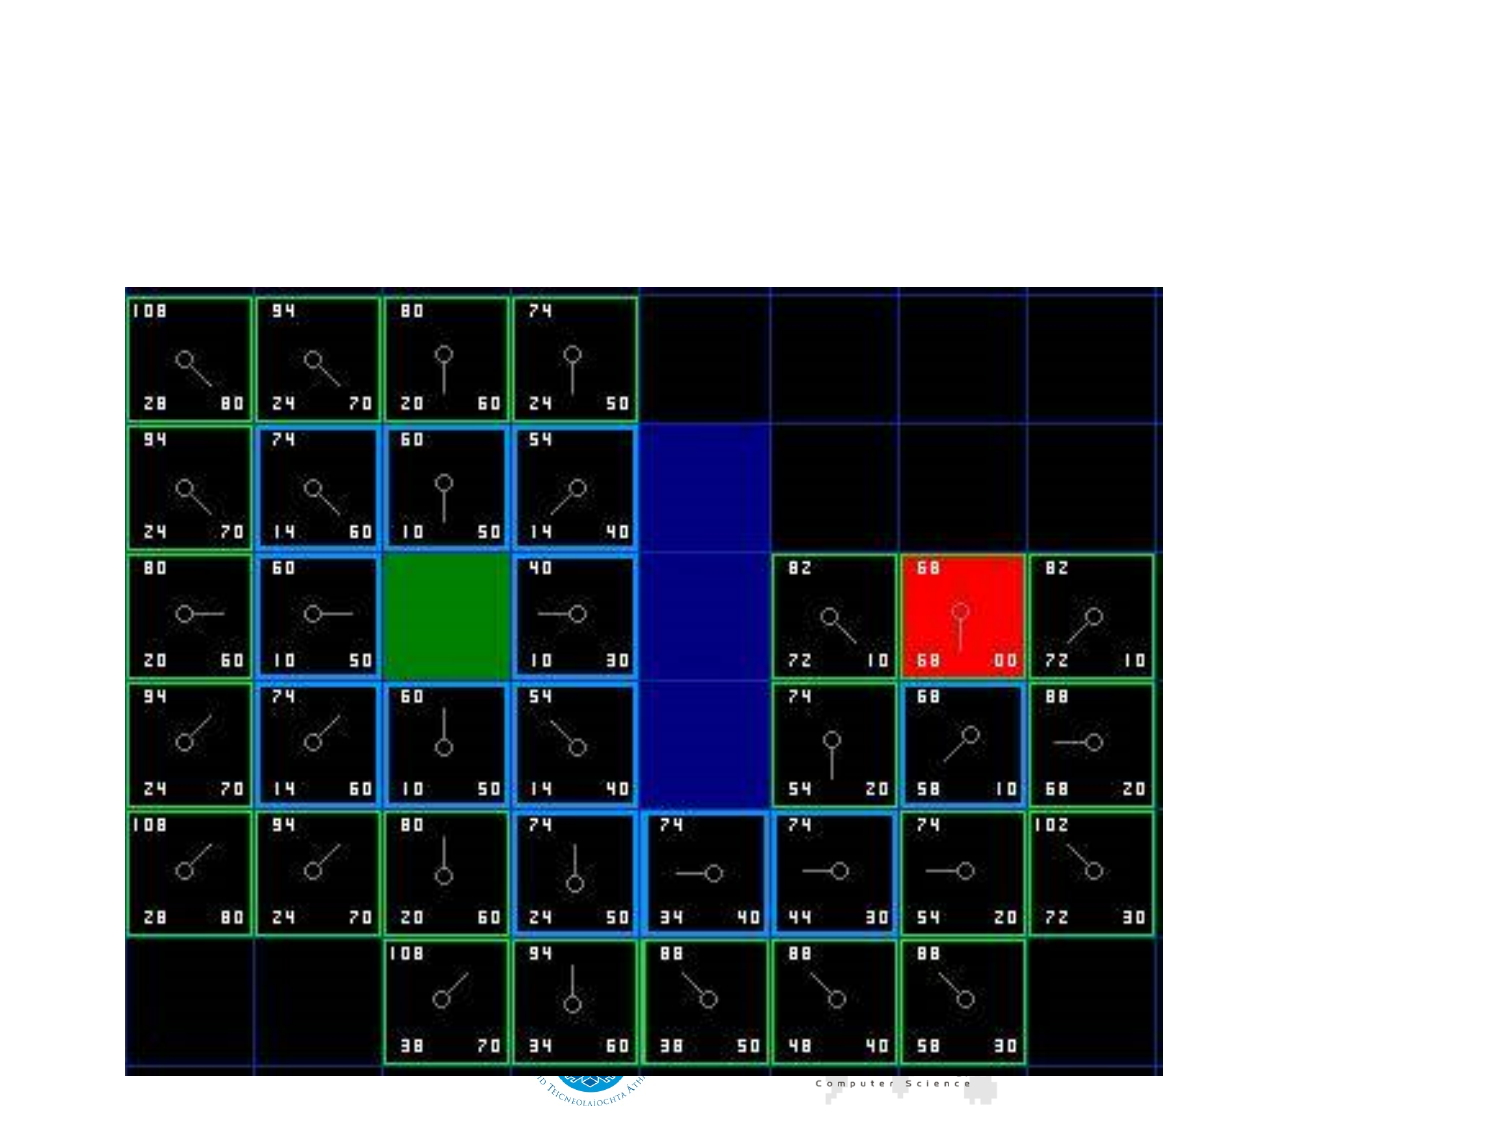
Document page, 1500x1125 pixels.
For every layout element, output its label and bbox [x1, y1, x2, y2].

picture [124, 287, 1163, 1125]
